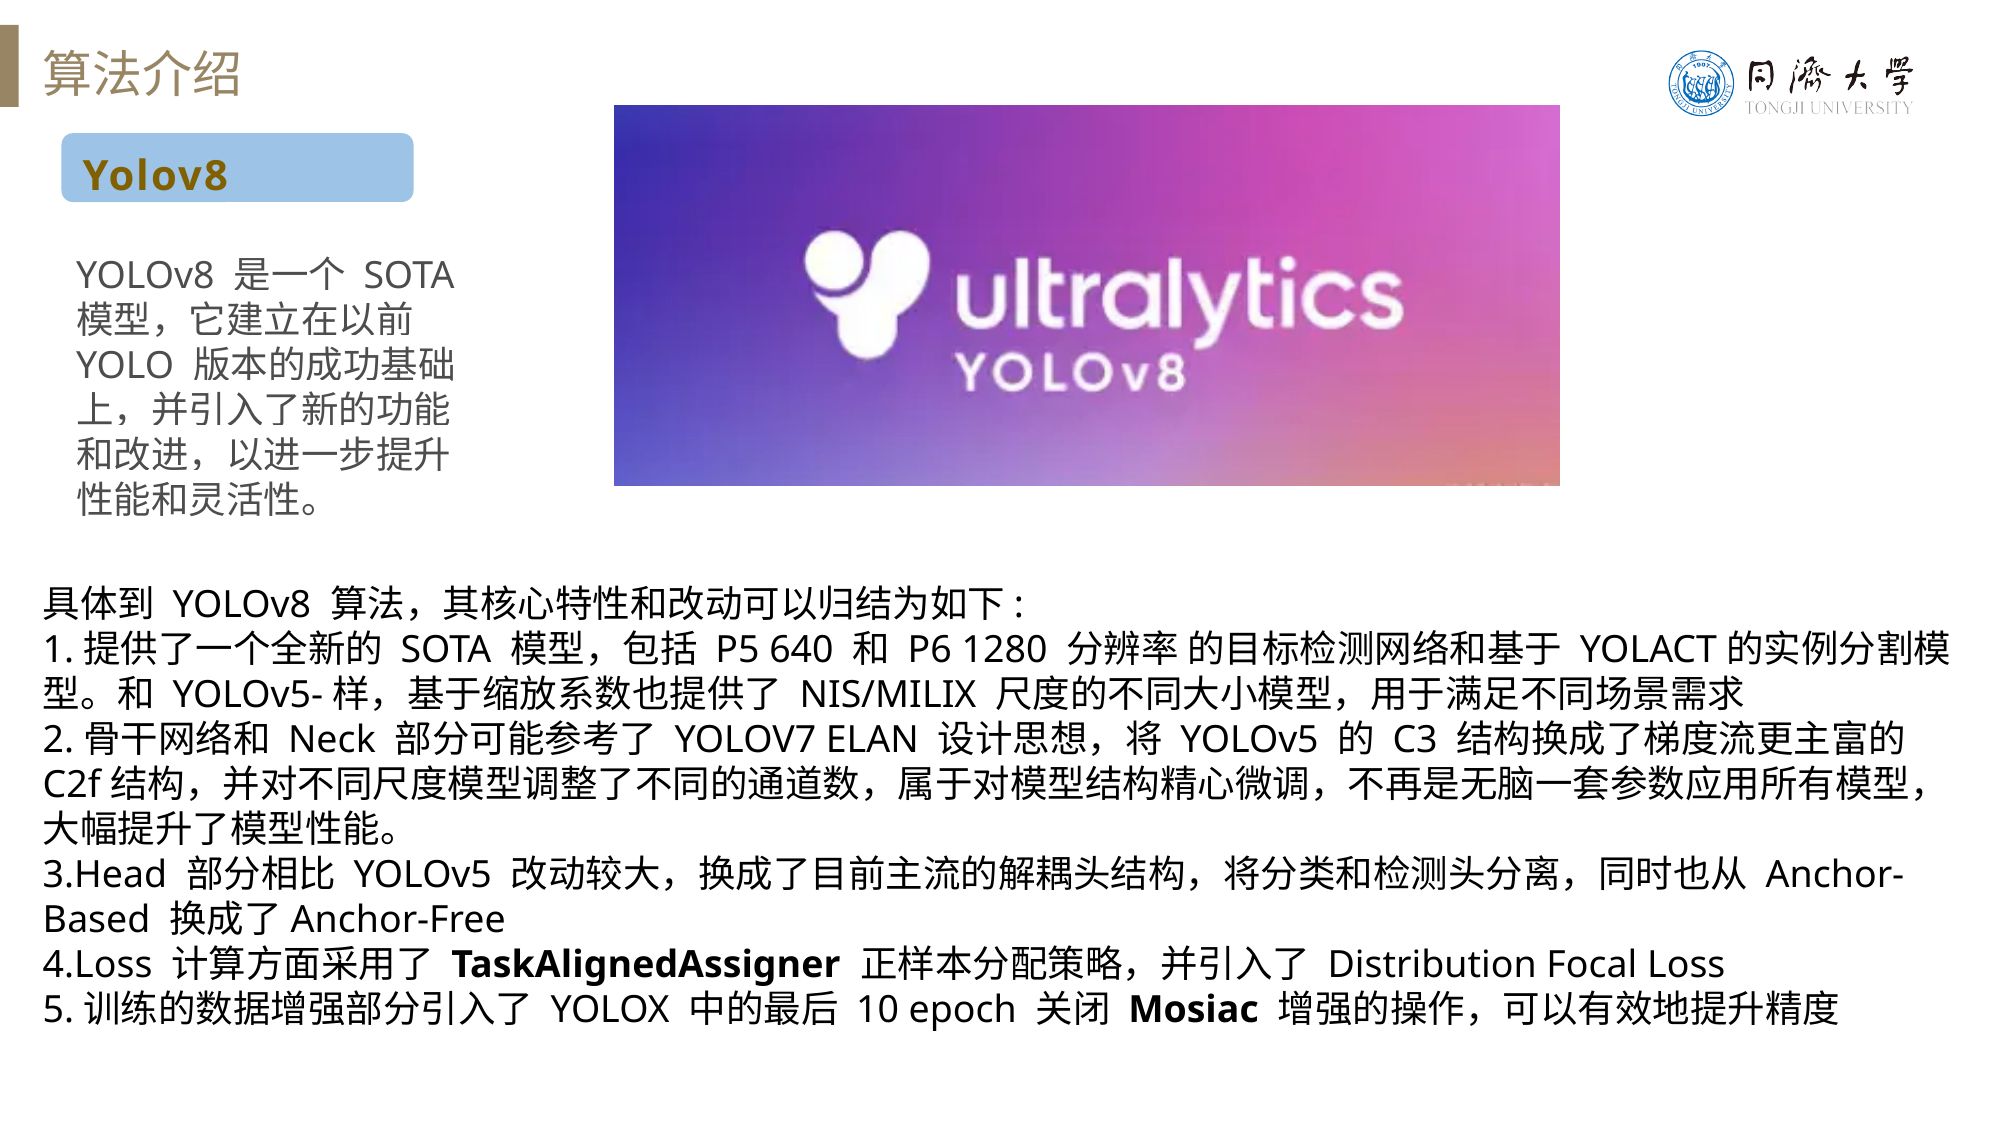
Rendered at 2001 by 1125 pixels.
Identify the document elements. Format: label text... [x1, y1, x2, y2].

text_box [60, 133, 67, 202]
picture [1652, 12, 1930, 154]
text_box [0, 24, 20, 108]
text_box Yolov8 [67, 131, 414, 206]
picture [614, 105, 1560, 486]
text_box 具体到 YOLOv8 算法，其核心特性和改动可以归结为如下: 1.提供了一个全新的 SOTA 模型，包括 P5 640 和 P6 1280 分辨率 的目标检测网络和基于 YOLACT的实例分割模型。和 YOLOv5-样，基于缩放系数也提供了 NIS/MILIX 尺度的不同大小模型，用于满足不同场景需求 2.骨干网络和 Neck 部分可能参考了 YOLOV7 ELAN 设计思想，将 YOLOv5 的 C3 结构换成了梯度流更主富的 C2f结构，并对不同尺度模型调整了不同的通道数，属于对模型结构精心微调，不再是无脑一套参数应用所有模型，大幅提升了模型性能。 3.Head 部分相比 YOLOv5 改动较大，换成了目前主流的解耦头结构，将分类和检测头分离，同时也从 Anchor-Based 换成了Anchor-Free 4.Loss 计算方面采用了 TaskAlignedAssigner 正样本分配策略，并引入了 Distribution Focal Loss 5.训练的数据增强部分引入了 YOLOX 中的最后 10 epoch 关闭 Mosiac 增强的操作，可以有效地提升精度 [27, 572, 1983, 1038]
text_box 算法介绍 [27, 23, 1113, 111]
text_box YOLOv8 是一个 SOTA 模型，它建立在以前 YOLO 版本的成功基础上，并引入了新的功能和改进，以进一步提升性能和灵活性。 [61, 243, 501, 529]
